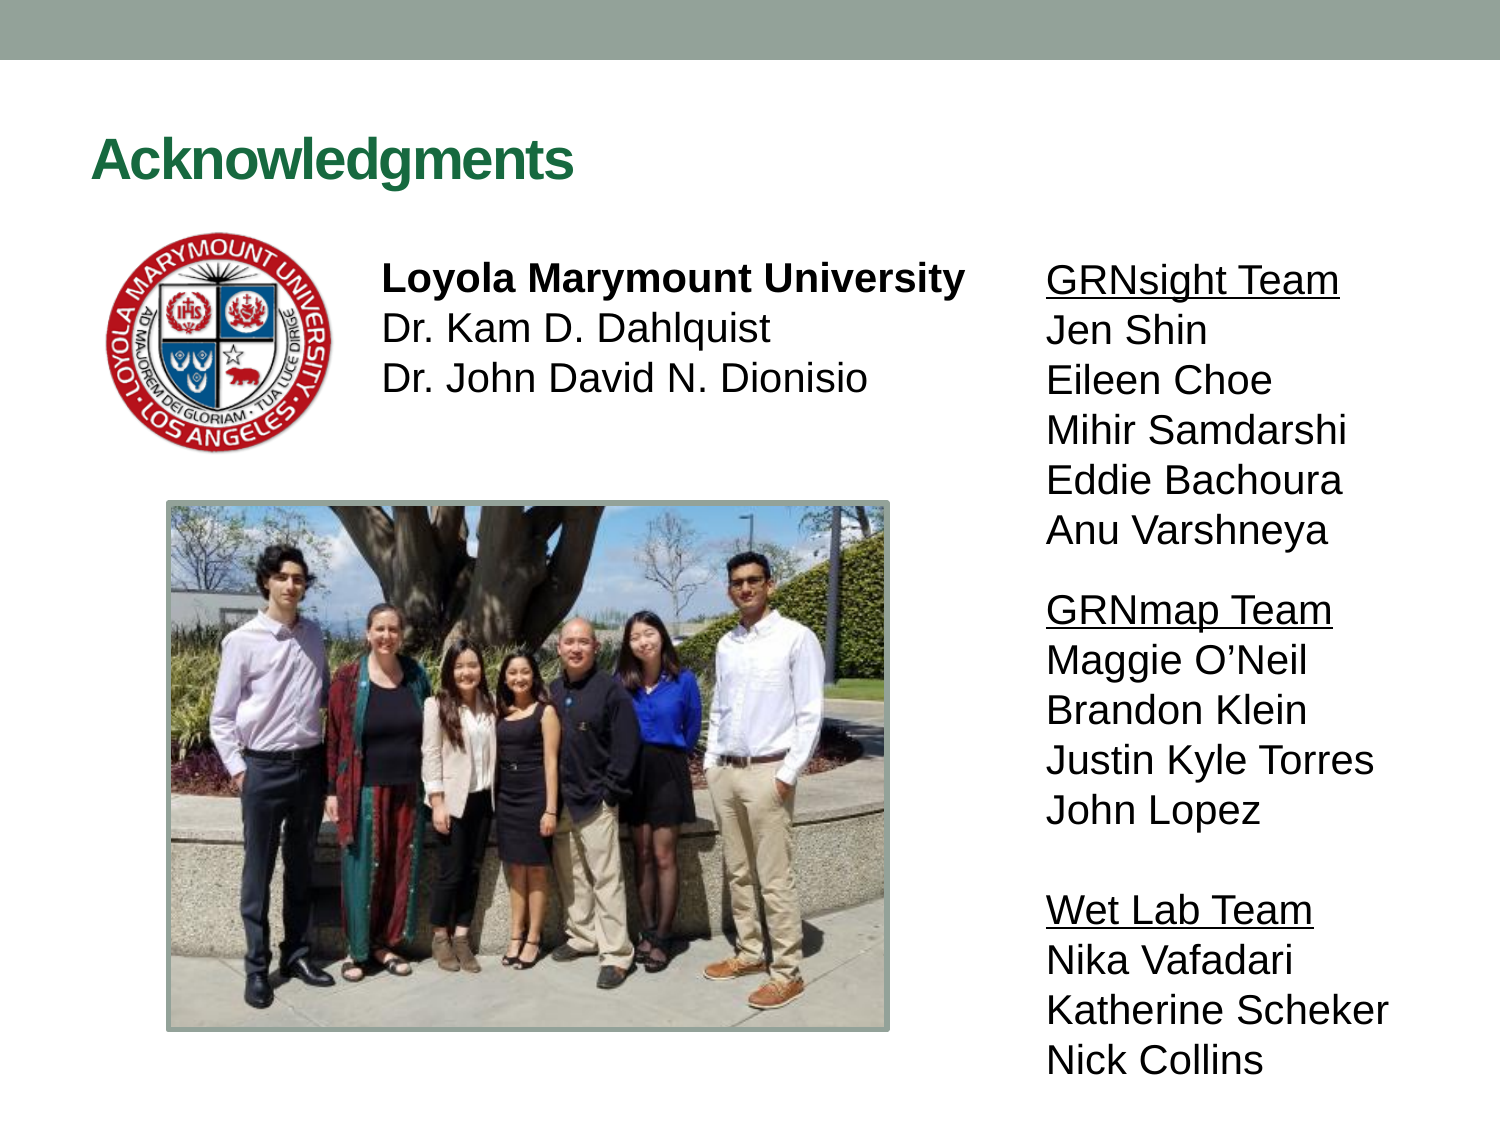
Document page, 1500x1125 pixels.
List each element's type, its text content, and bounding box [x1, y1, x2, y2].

list GRNsight Team Jen Shin Eileen Choe Mihir Samdarshi Eddie Bachoura Anu Varshneya GRNmap Team Maggie O’Neil Brandon Klein Justin Kyle Torres John Lopez Wet Lab Team Nika Vafadari Katherine Scheker Nick Collins [1030, 237, 1471, 1060]
picture [170, 505, 885, 1028]
text_box Loyola Marymount University Dr. Kam D. Dahlquist Dr. John David N. Dionisio [366, 243, 1117, 409]
picture [97, 225, 340, 461]
title Acknowledgments [75, 75, 1425, 238]
